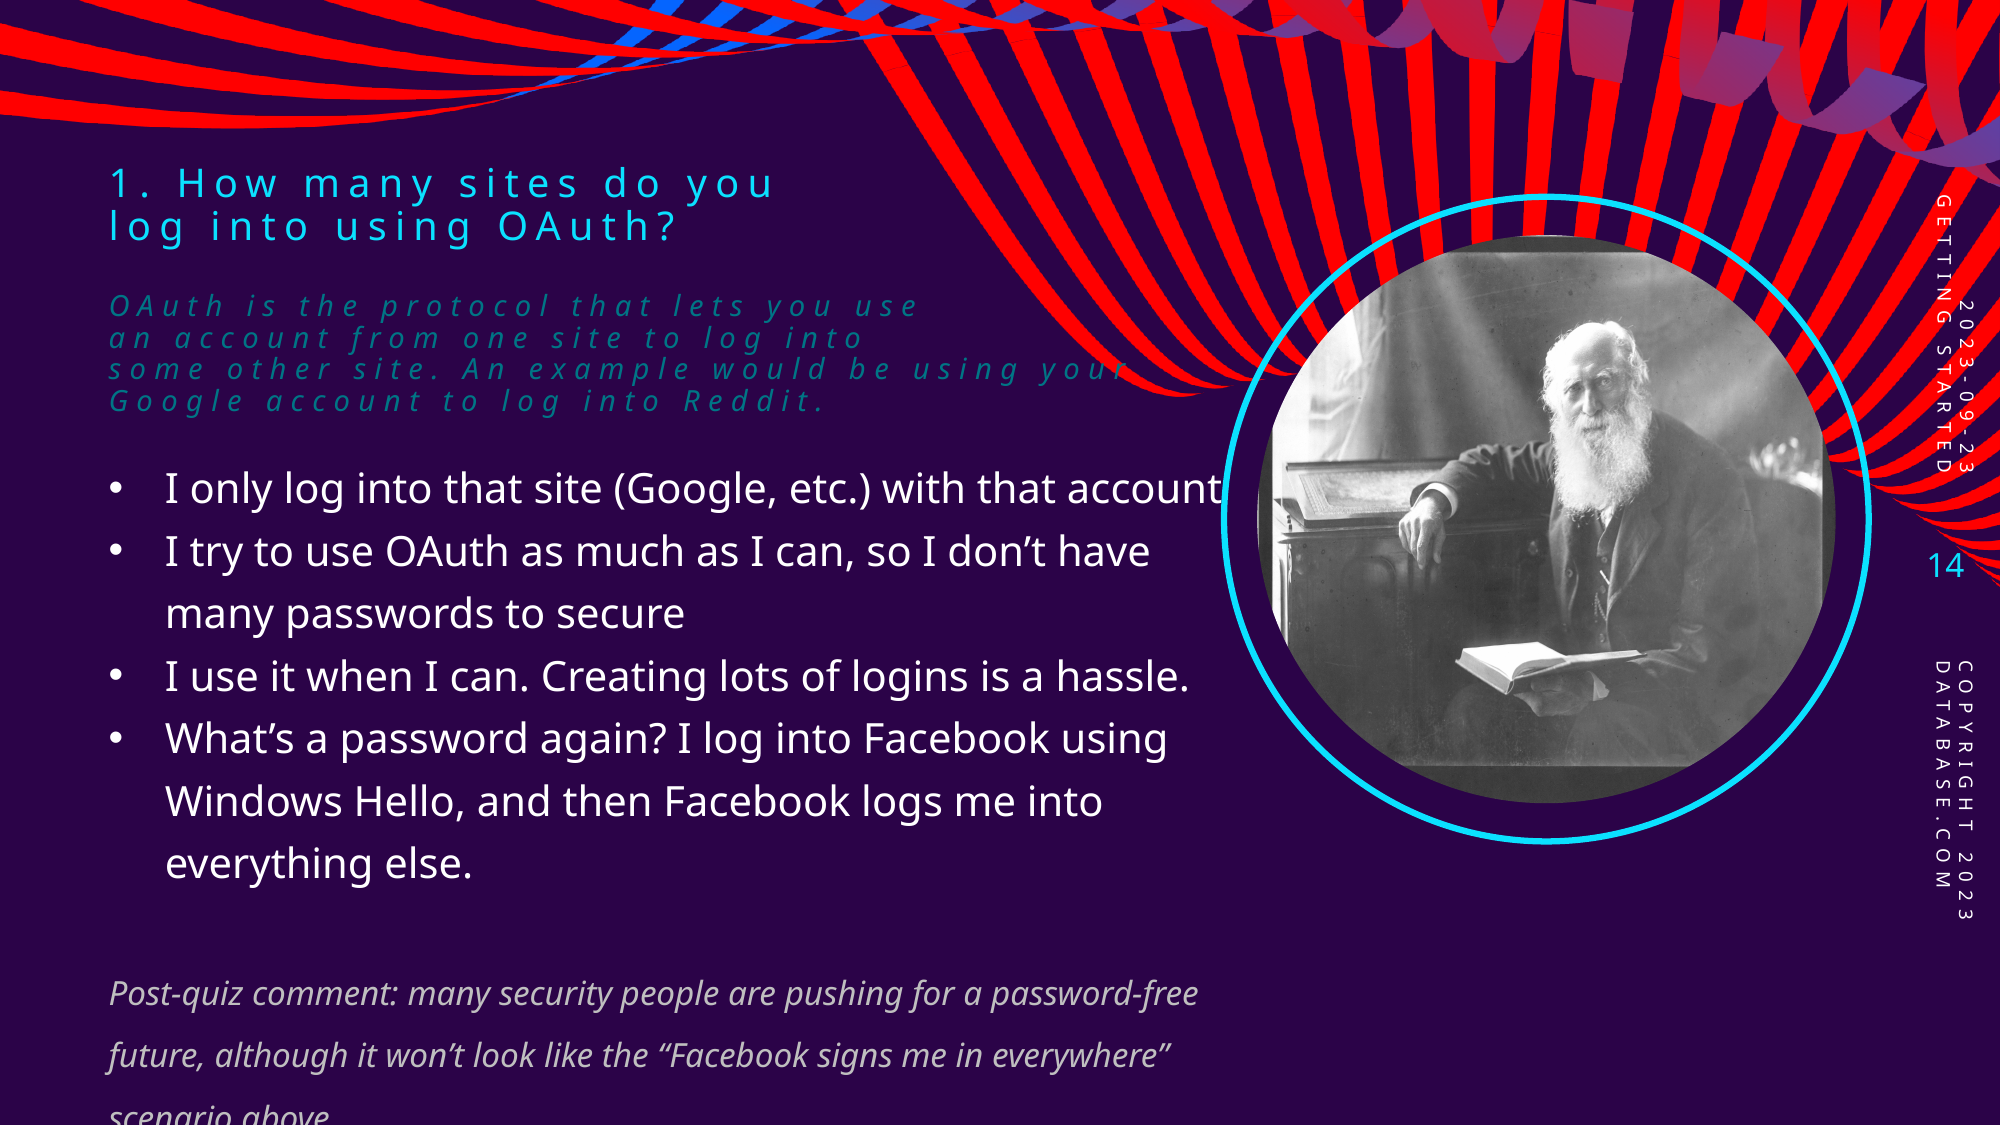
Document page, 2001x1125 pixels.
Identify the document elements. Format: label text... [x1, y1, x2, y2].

list I only log into that site (Google, etc.) with that account I try to use OAuth as much as I can, so I don’t have many passwords to secure I use it when I can. Creating lots of logins is a hassle. What’s a password again? I log into Facebook using Windows Hello, and then Facebook logs me into everything else. Post-quiz comment: many security people are pushing for a password-free future, although it won’t look like the “Facebook signs me in everywhere” scenario above. [93, 442, 1273, 1069]
title 1. How many sites do you log into using OAuth? OAuth is the protocol that lets you use an account from one site to log into some other site. An example would be using your Google account to log into Reddit. [93, 156, 1156, 442]
slide_number 14 [1889, 519, 1980, 615]
picture [0, 0, 2000, 1125]
slide_number COPYRIGHT 2023 DATABASE.COM [1925, 645, 1986, 1080]
footer 2023-09-23 Getting started [1926, 33, 1987, 489]
